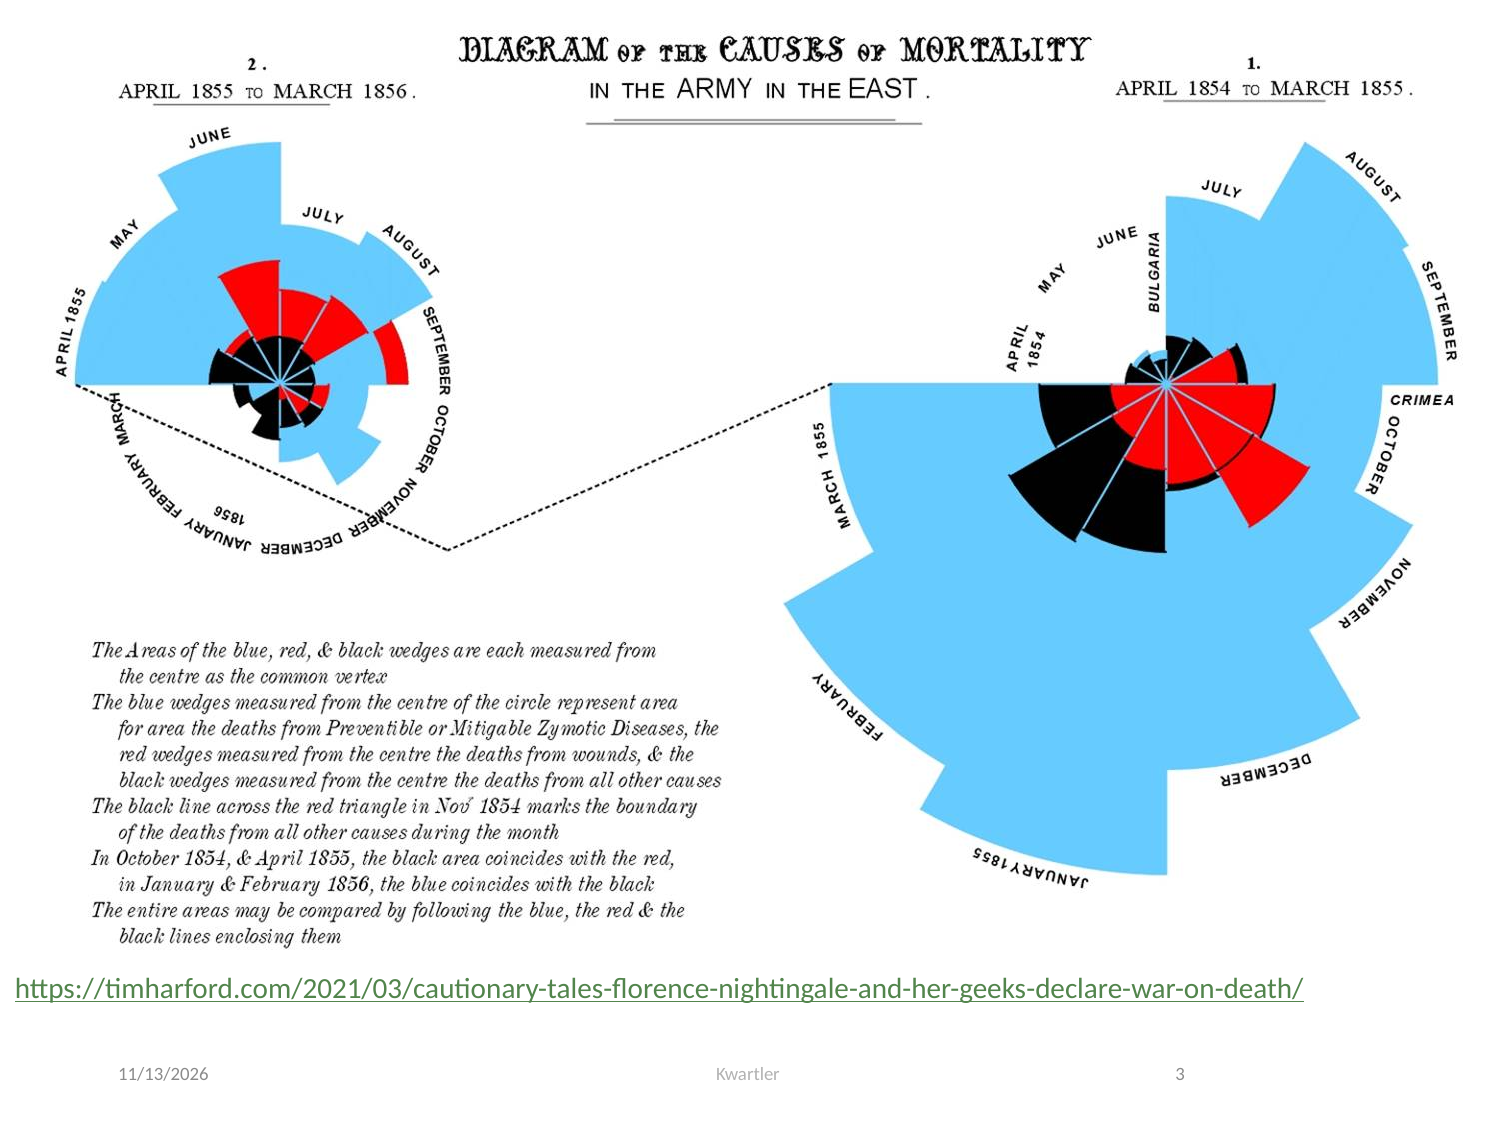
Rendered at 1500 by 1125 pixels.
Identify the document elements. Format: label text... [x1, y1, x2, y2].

picture [0, 29, 1500, 956]
text_box https://timharford.com/2021/03/cautionary-tales-florence-nightingale-and-her-geeks-declare-war-on-death/ [0, 961, 1500, 1012]
slide_number 3 [1059, 1042, 1200, 1103]
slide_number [103, 1042, 441, 1103]
footer Kwartler [496, 1042, 1004, 1103]
